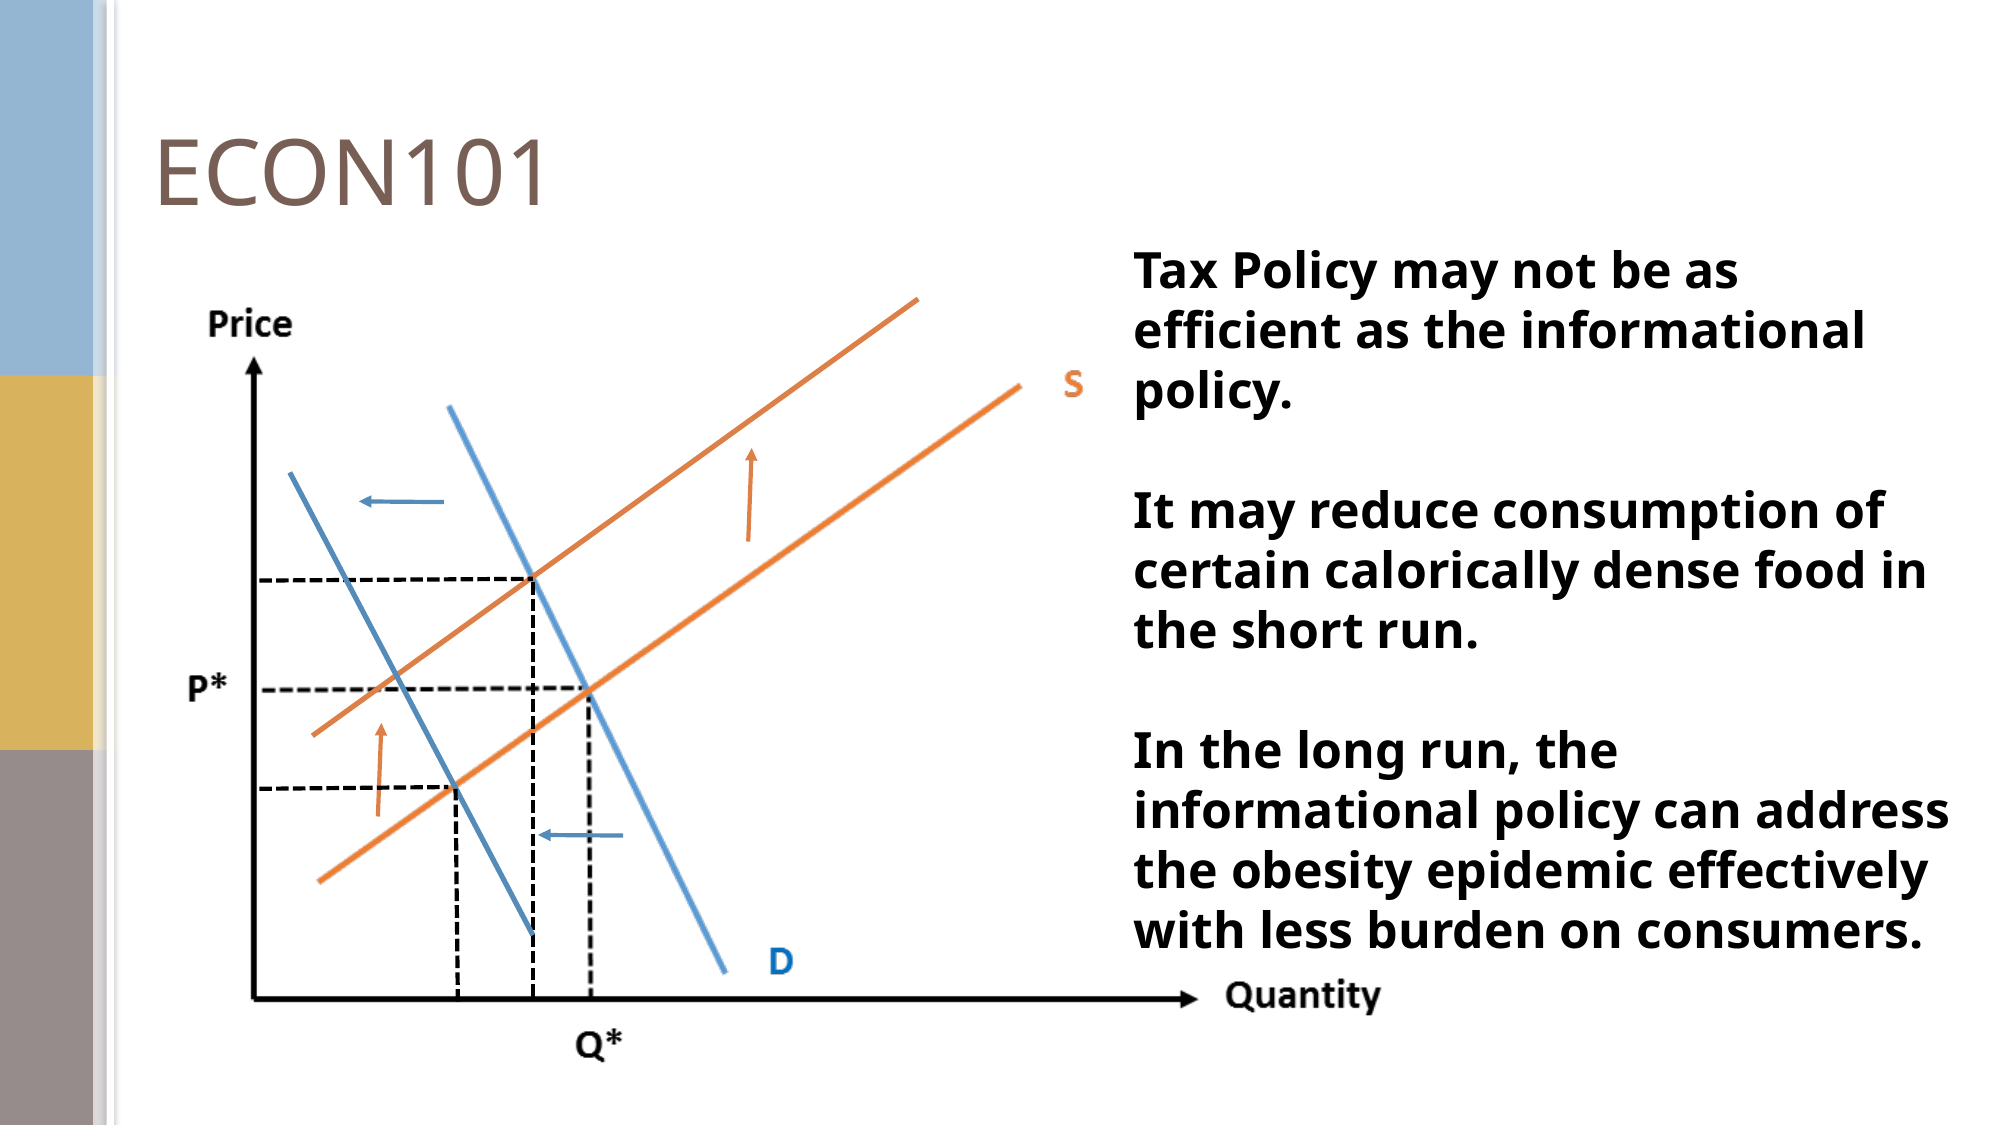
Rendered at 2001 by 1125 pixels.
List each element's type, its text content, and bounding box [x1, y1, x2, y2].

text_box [289, 471, 534, 936]
title ECON101 [137, 59, 1863, 273]
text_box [747, 447, 753, 543]
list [136, 276, 1419, 1077]
text_box Tax Policy may not be as efficient as the informational policy. It may reduce consumption of certain calorically dense food in the short run. In the long run, the informational policy can address the obesity epidemic effectively with less burden on consumers. [1119, 231, 1971, 966]
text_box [311, 298, 919, 737]
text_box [455, 788, 459, 1003]
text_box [258, 786, 449, 790]
